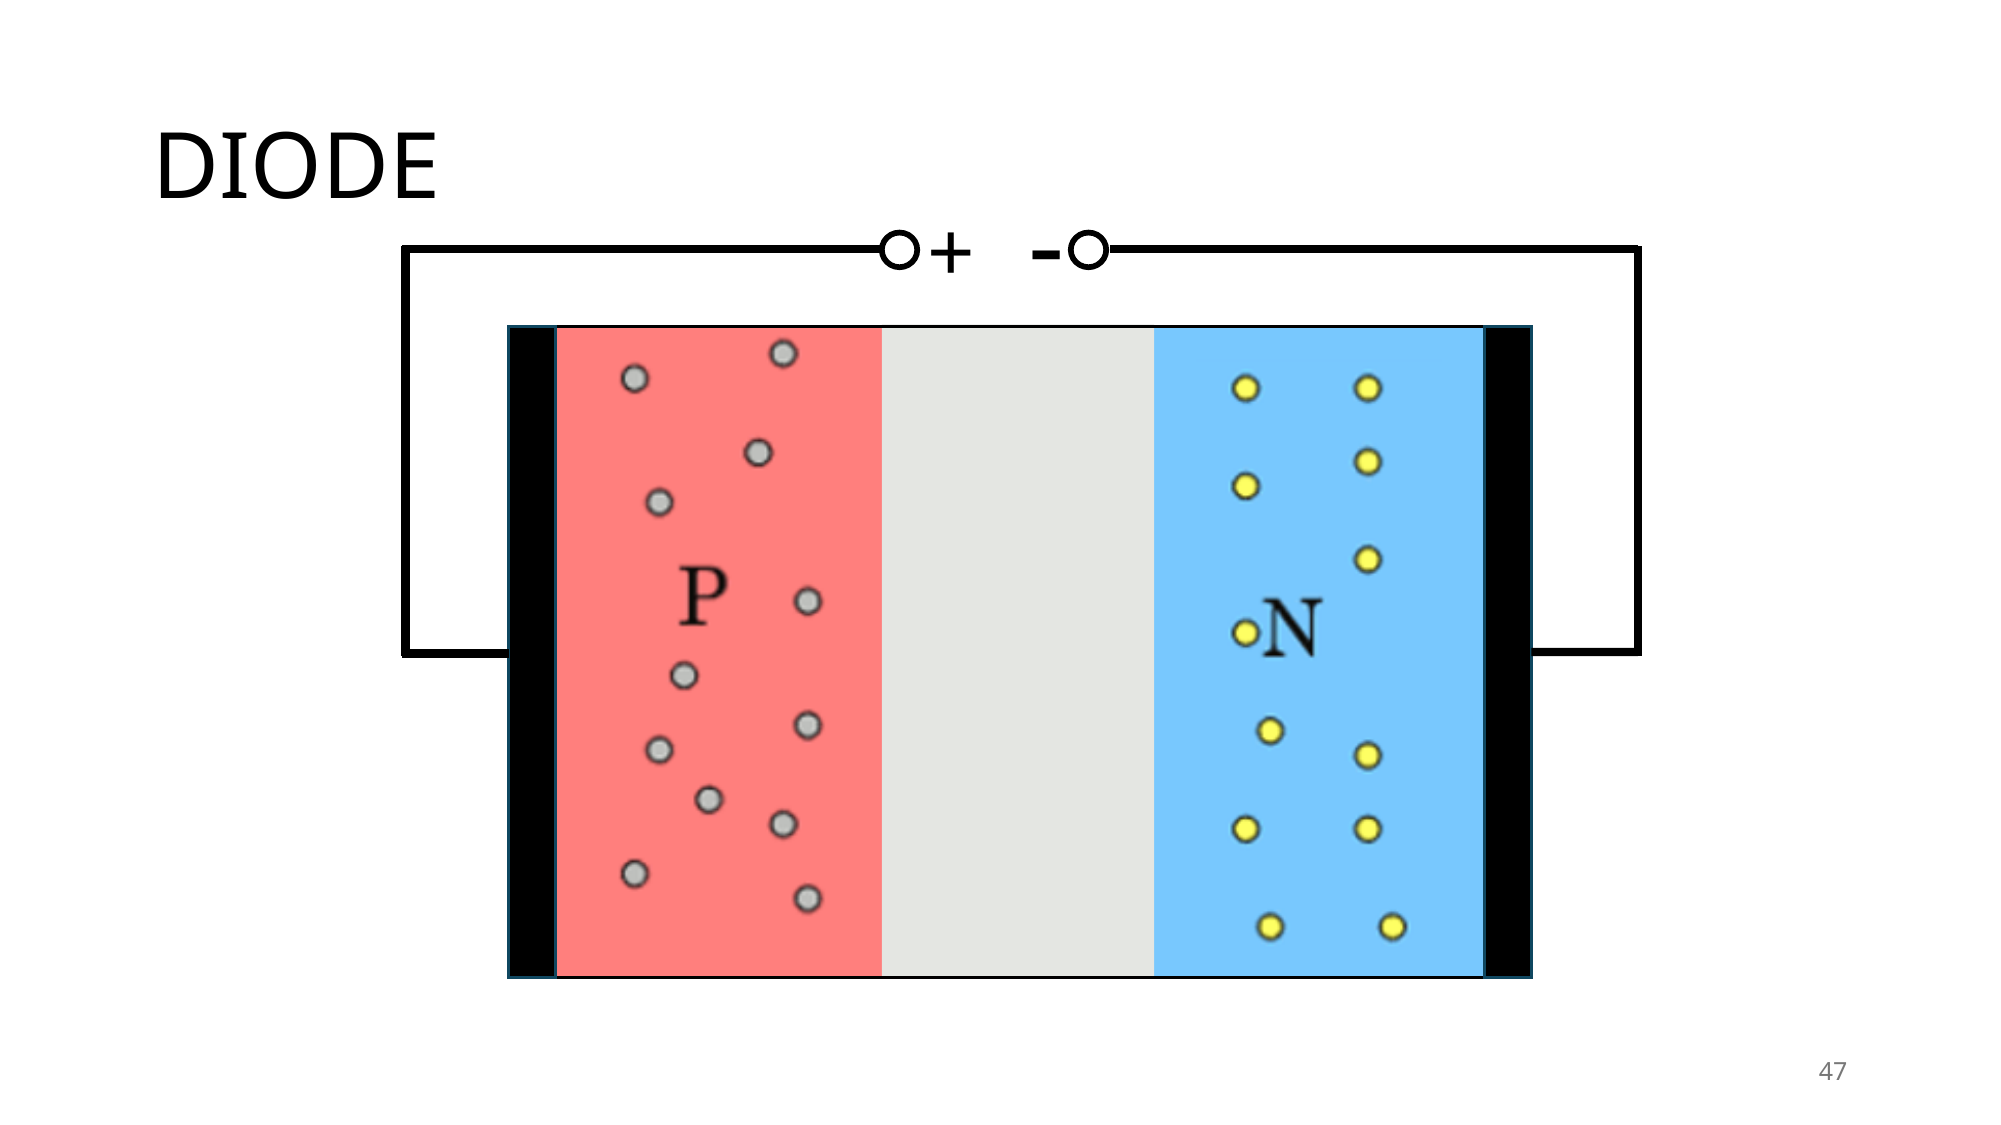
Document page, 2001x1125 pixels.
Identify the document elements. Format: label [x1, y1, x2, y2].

slide_number [1412, 1042, 1863, 1103]
text_box [1013, 165, 1108, 315]
text_box [401, 191, 1639, 979]
picture [1196, 359, 1443, 953]
title [410, 253, 912, 278]
title [137, 59, 1863, 278]
picture [577, 325, 849, 924]
